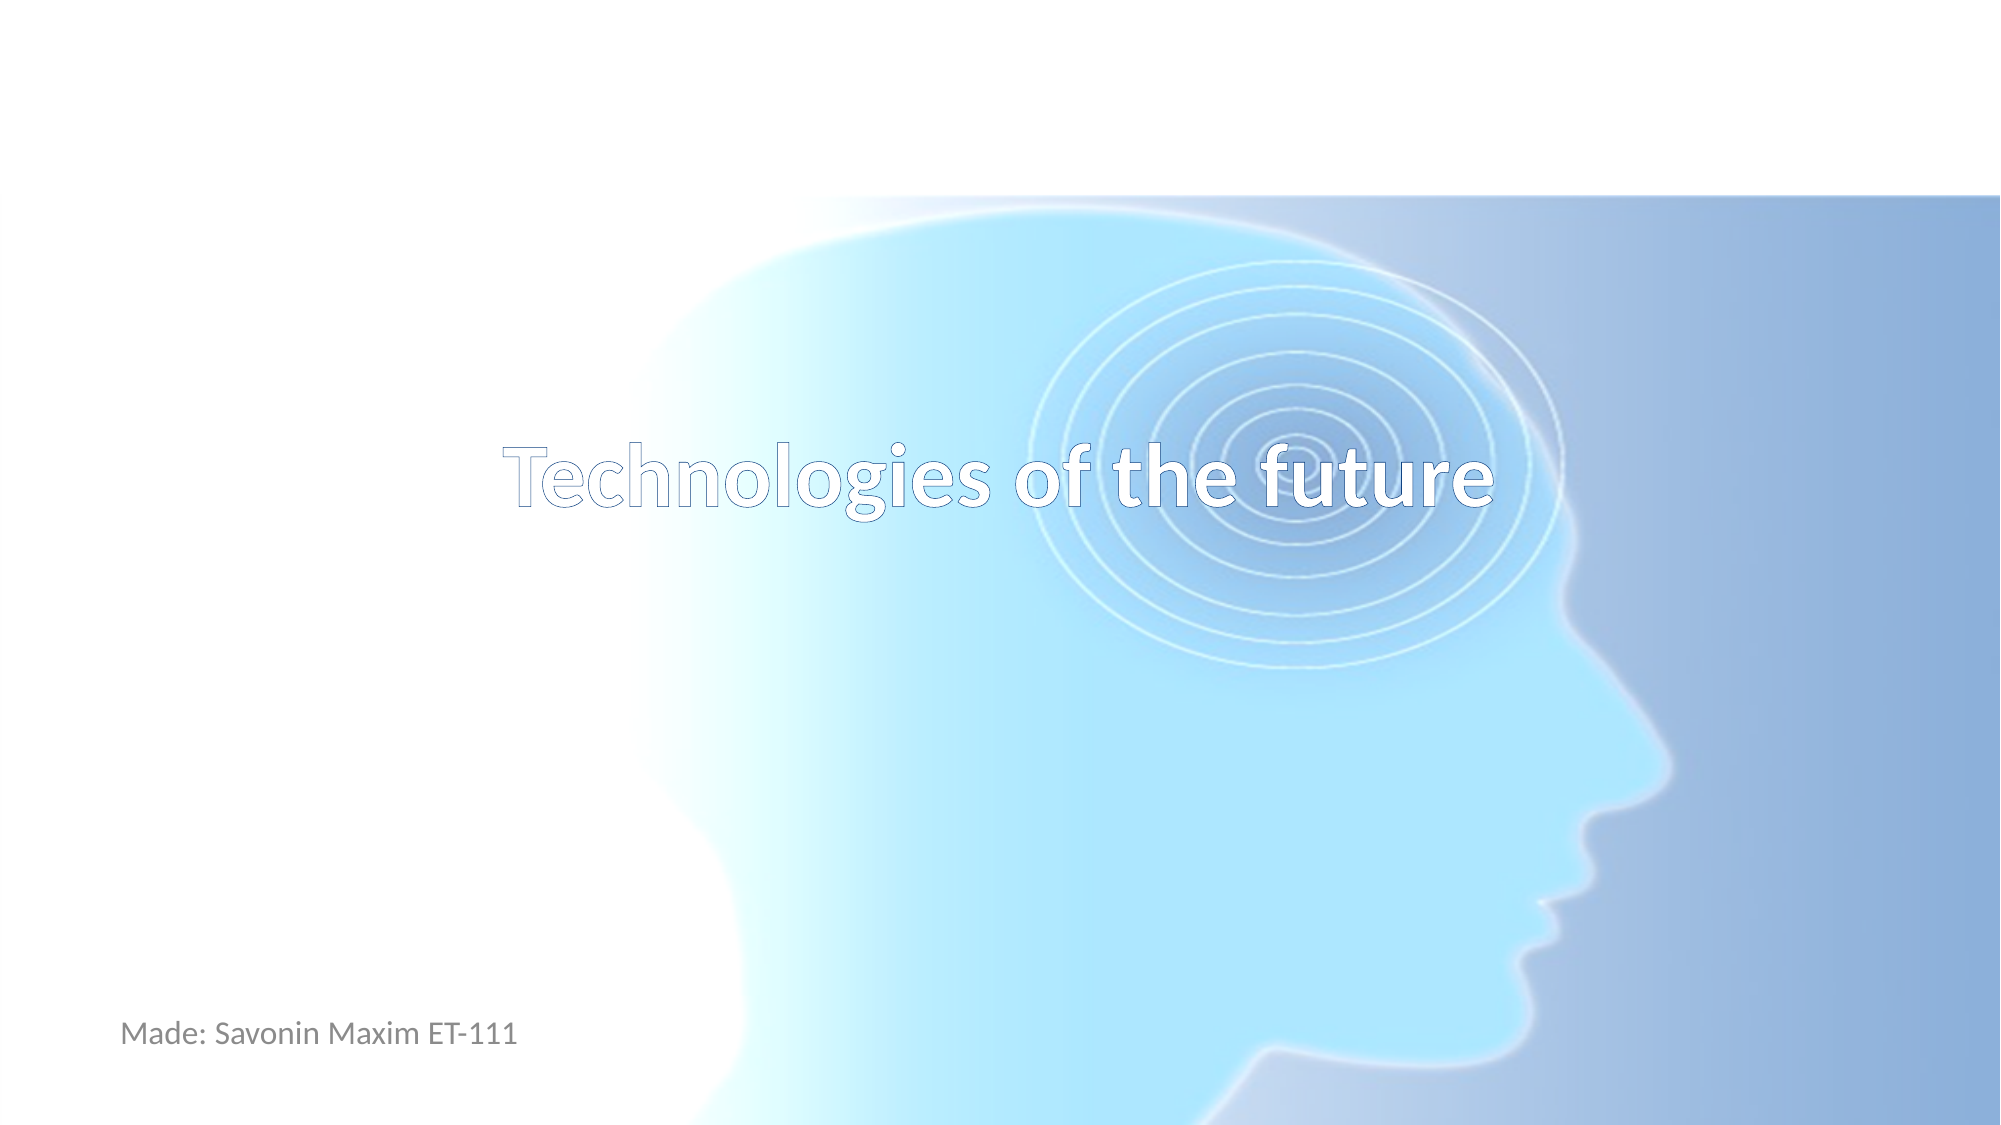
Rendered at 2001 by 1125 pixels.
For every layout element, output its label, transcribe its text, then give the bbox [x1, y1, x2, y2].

subtitle Made: Savonin Maxim ET-111 [91, 1003, 547, 1062]
title Technologies of the future [150, 349, 1850, 591]
picture [0, 0, 2000, 1125]
